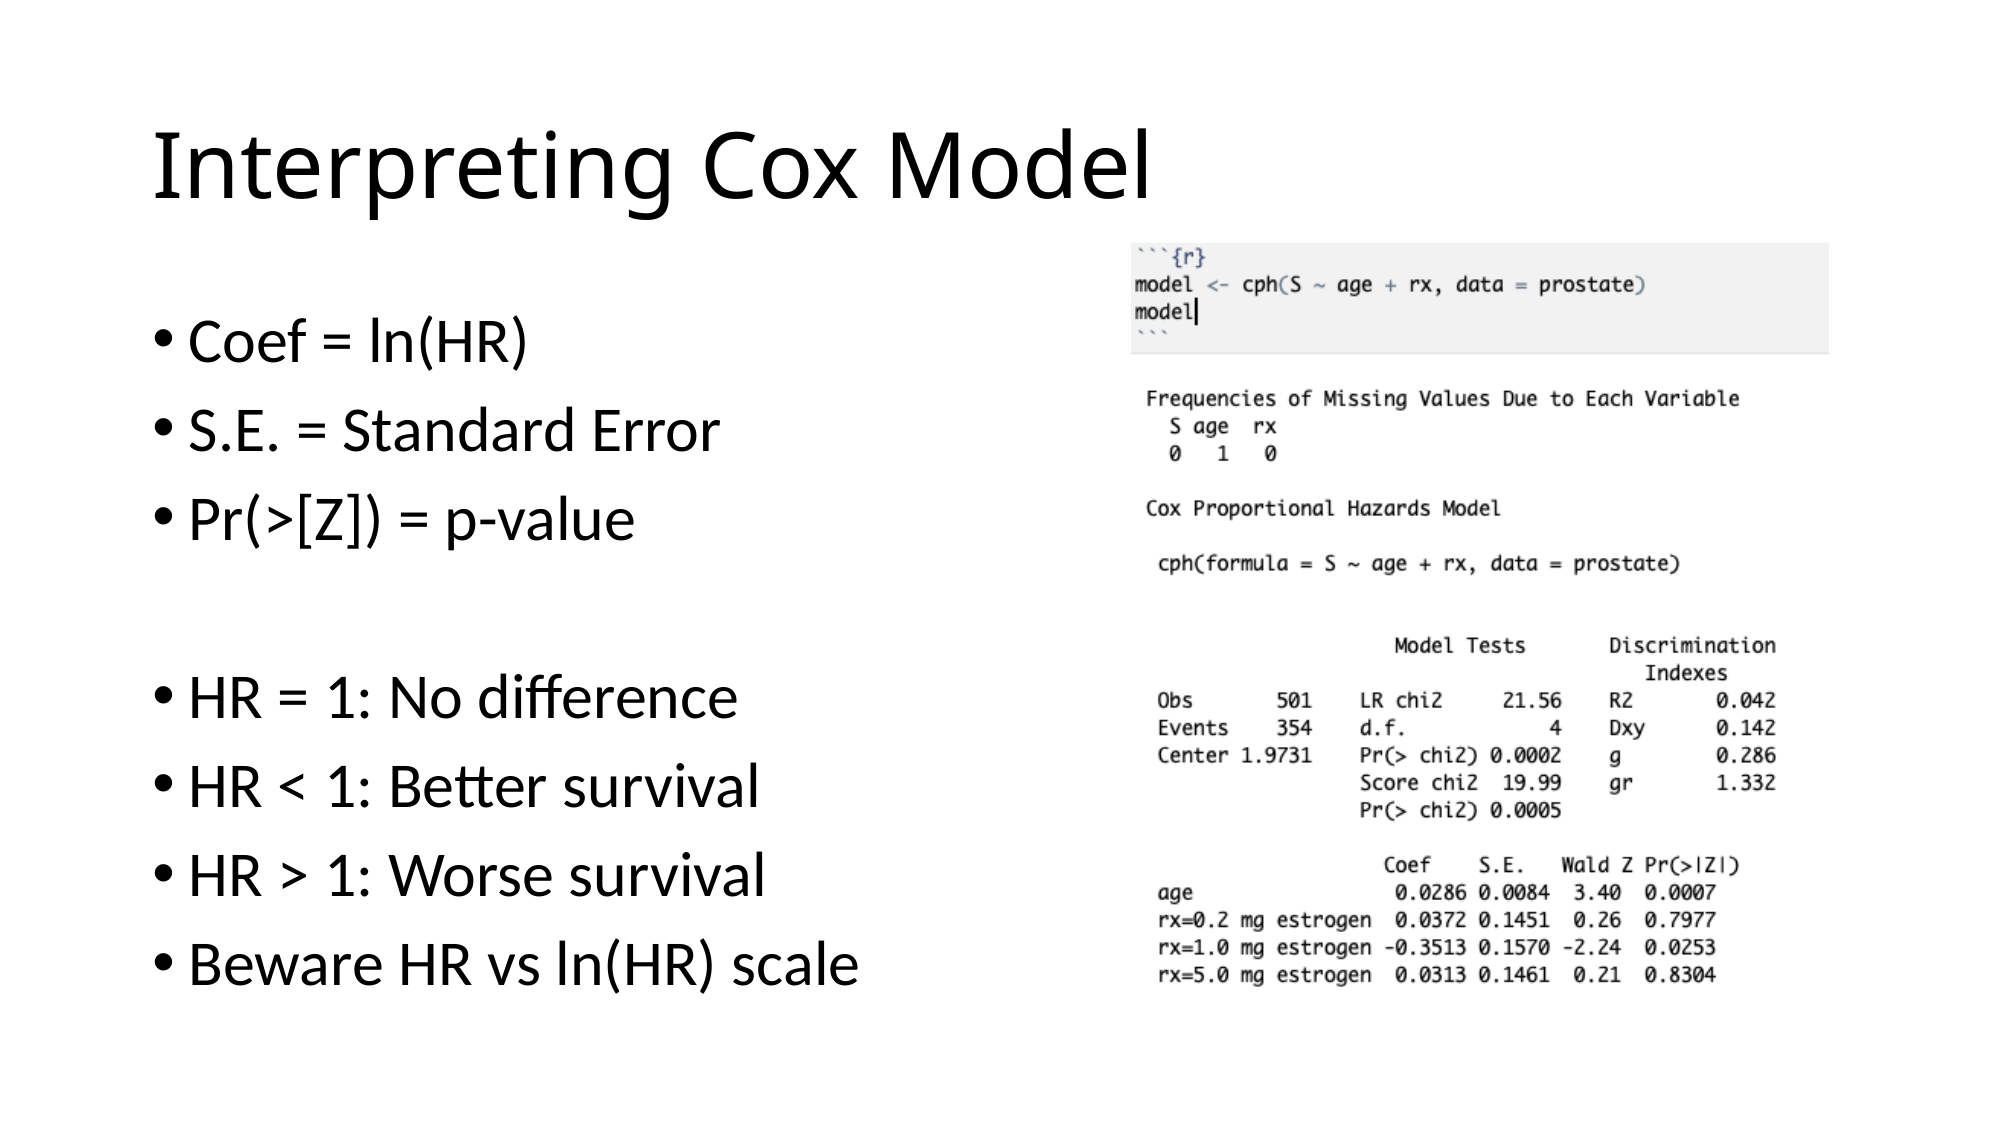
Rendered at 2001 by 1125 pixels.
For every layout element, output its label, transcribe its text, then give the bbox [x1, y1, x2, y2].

picture [1131, 237, 1829, 1028]
title Interpreting Cox Model [137, 59, 1863, 278]
list Coef = ln(HR) S.E. = Standard Error Pr(>[Z]) = p-value HR = 1: No difference HR < 1: Better survival HR > 1: Worse survival Beware HR vs ln(HR) scale [137, 299, 991, 1014]
